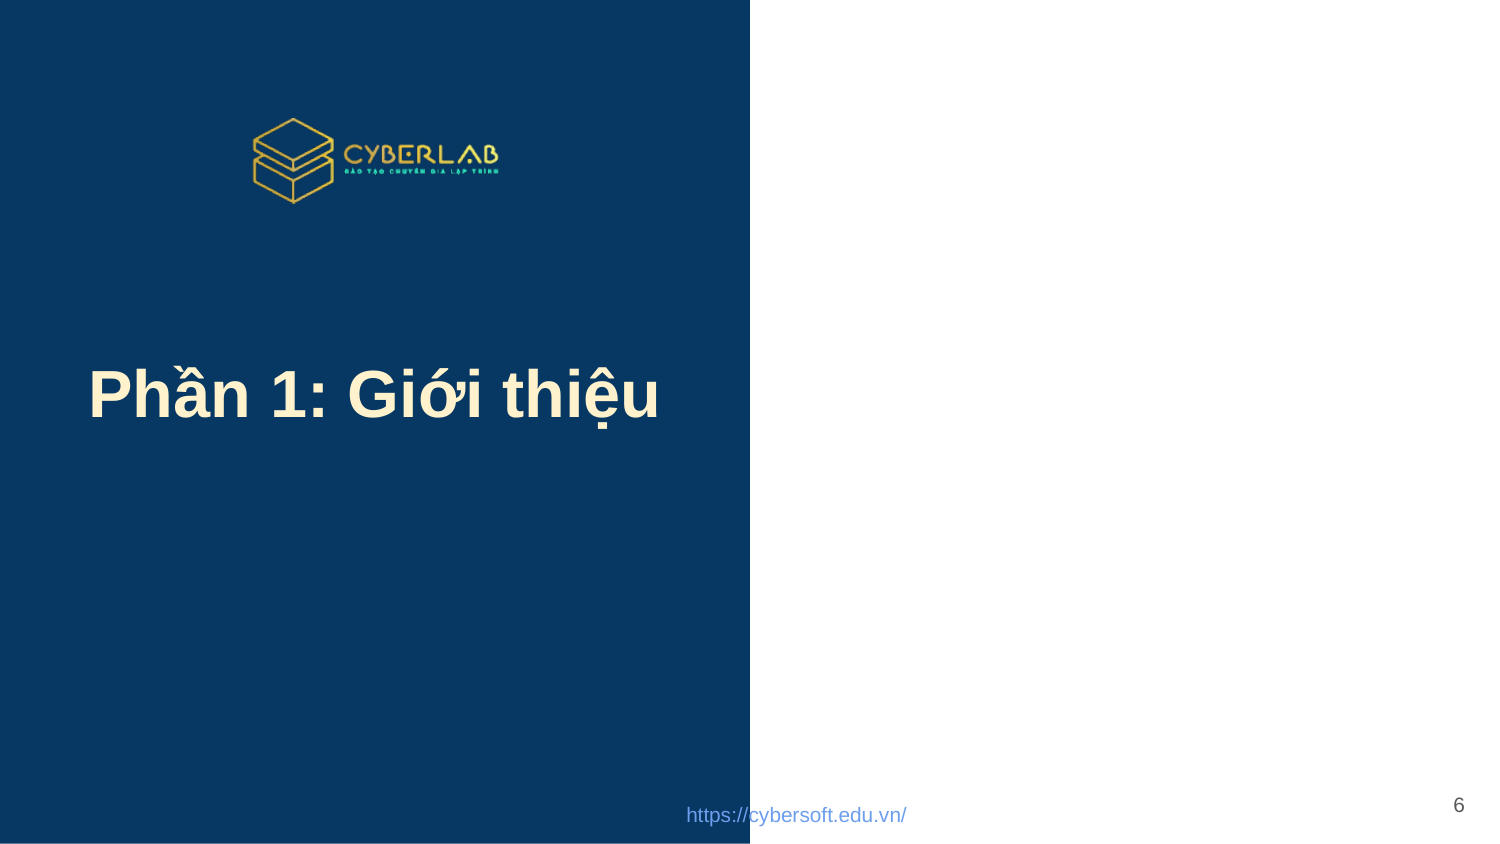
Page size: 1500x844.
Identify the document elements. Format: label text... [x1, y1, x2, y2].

picture [239, 118, 511, 202]
title Phần 1: Giới thiệu [43, 202, 708, 446]
slide_number 6 [1389, 782, 1480, 830]
